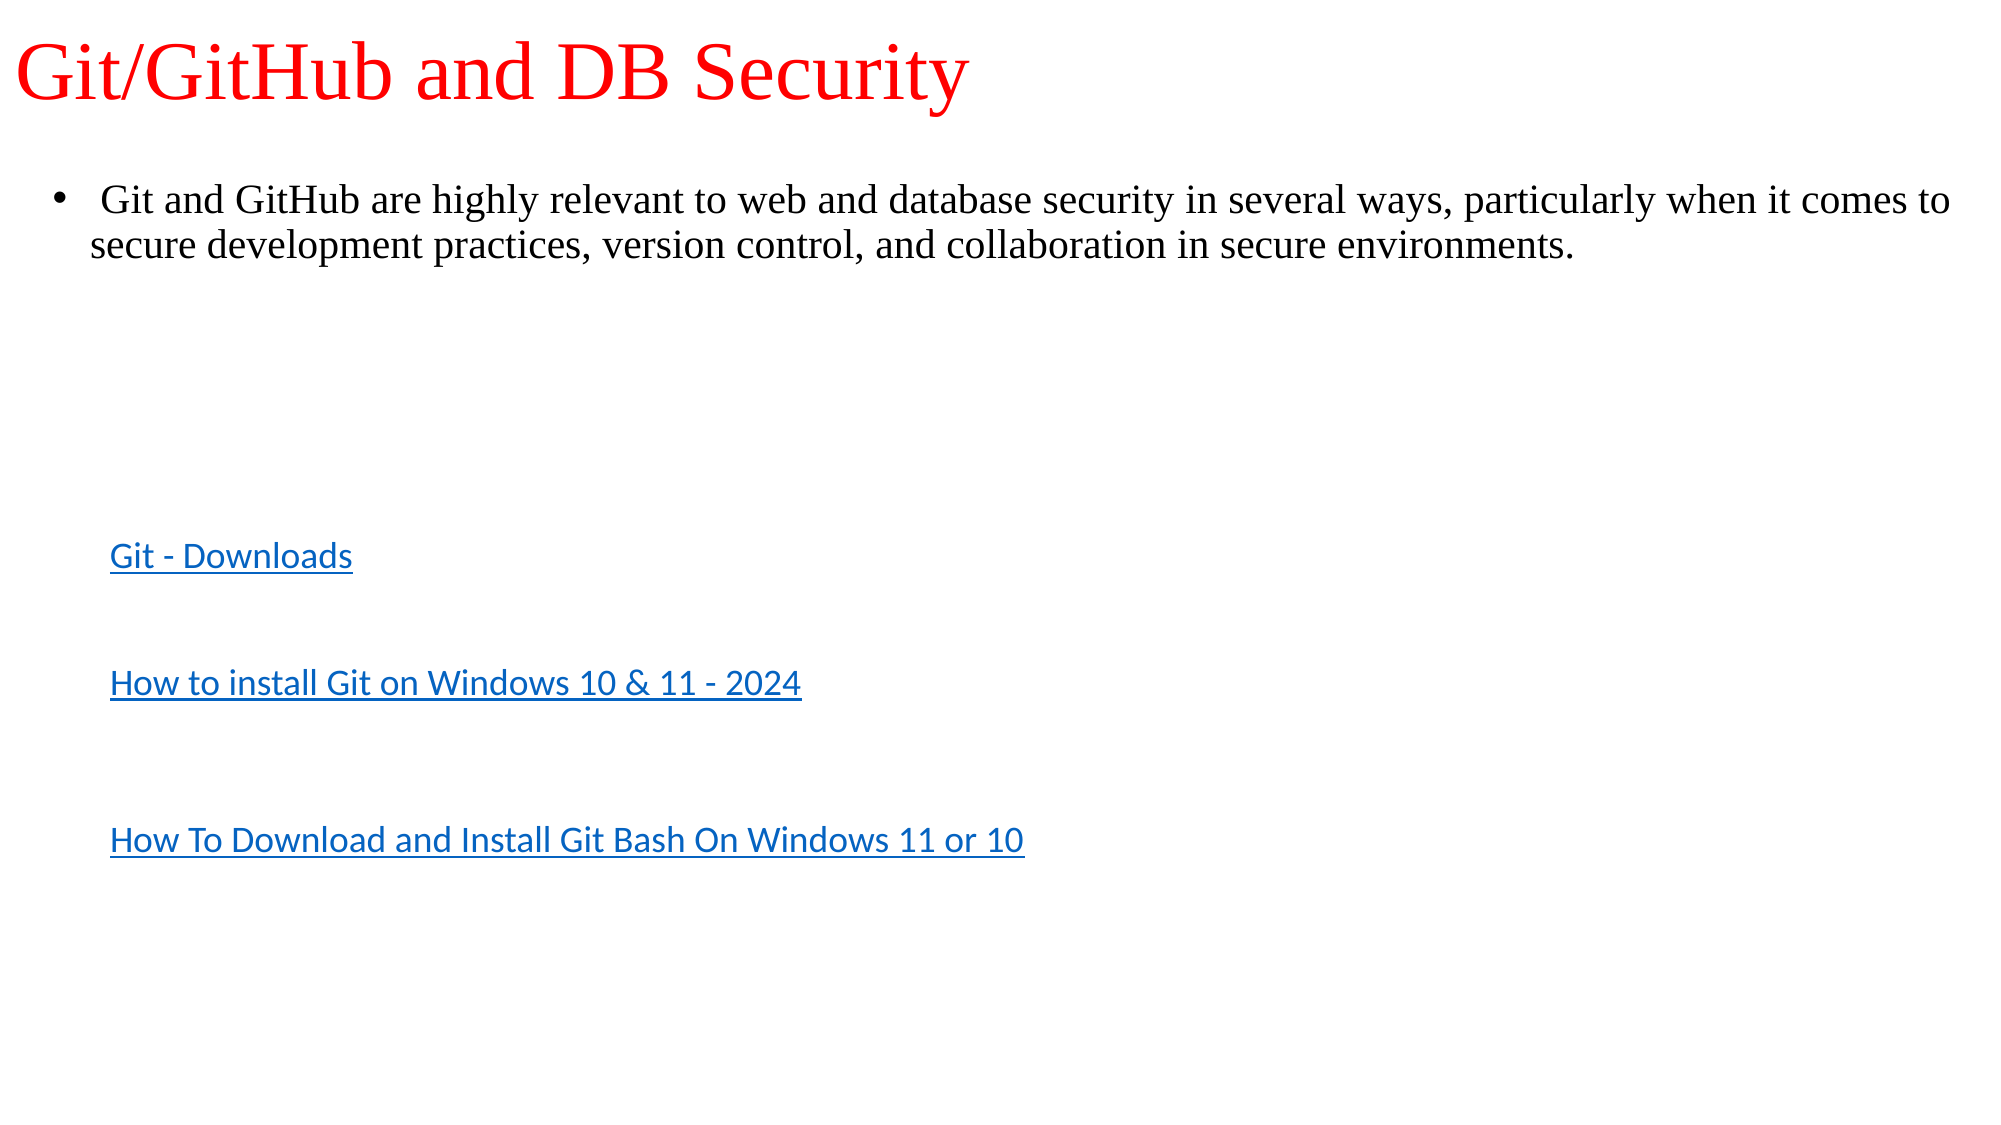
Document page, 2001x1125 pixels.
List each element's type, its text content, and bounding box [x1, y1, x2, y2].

title Git/GitHub and DB Security [0, 0, 1725, 147]
text_box How To Download and Install Git Bash On Windows 11 or 10 [95, 807, 1114, 868]
list Git and GitHub are highly relevant to web and database security in several ways, particularly when it comes to secure development practices, version control, and collaboration in secure environments. [37, 169, 1979, 1089]
text_box Git - Downloads [95, 524, 460, 584]
text_box How to install Git on Windows 10 & 11 - 2024 [95, 650, 1114, 711]
